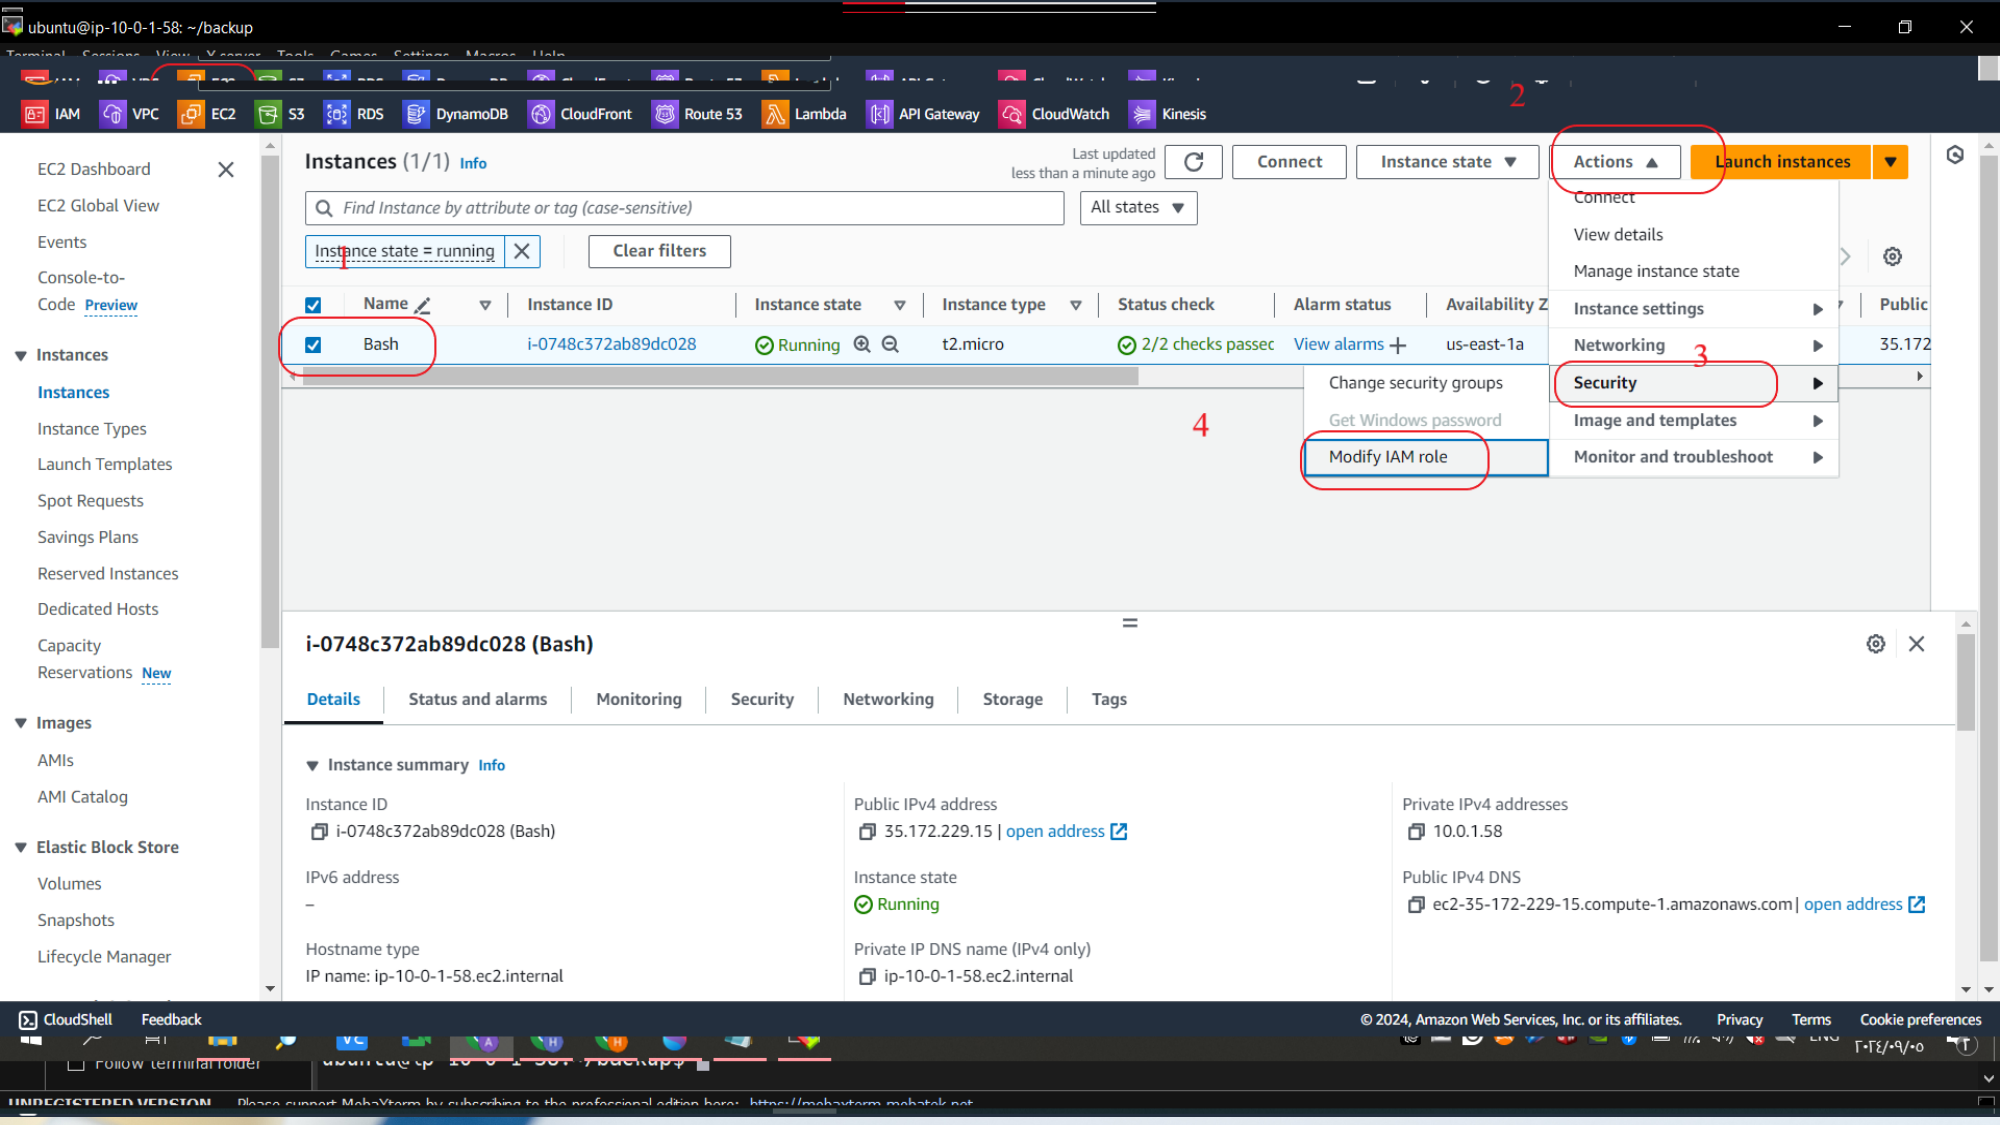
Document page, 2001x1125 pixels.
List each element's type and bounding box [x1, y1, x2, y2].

text_box [0, 1117, 2000, 1125]
picture [0, 0, 2000, 1117]
